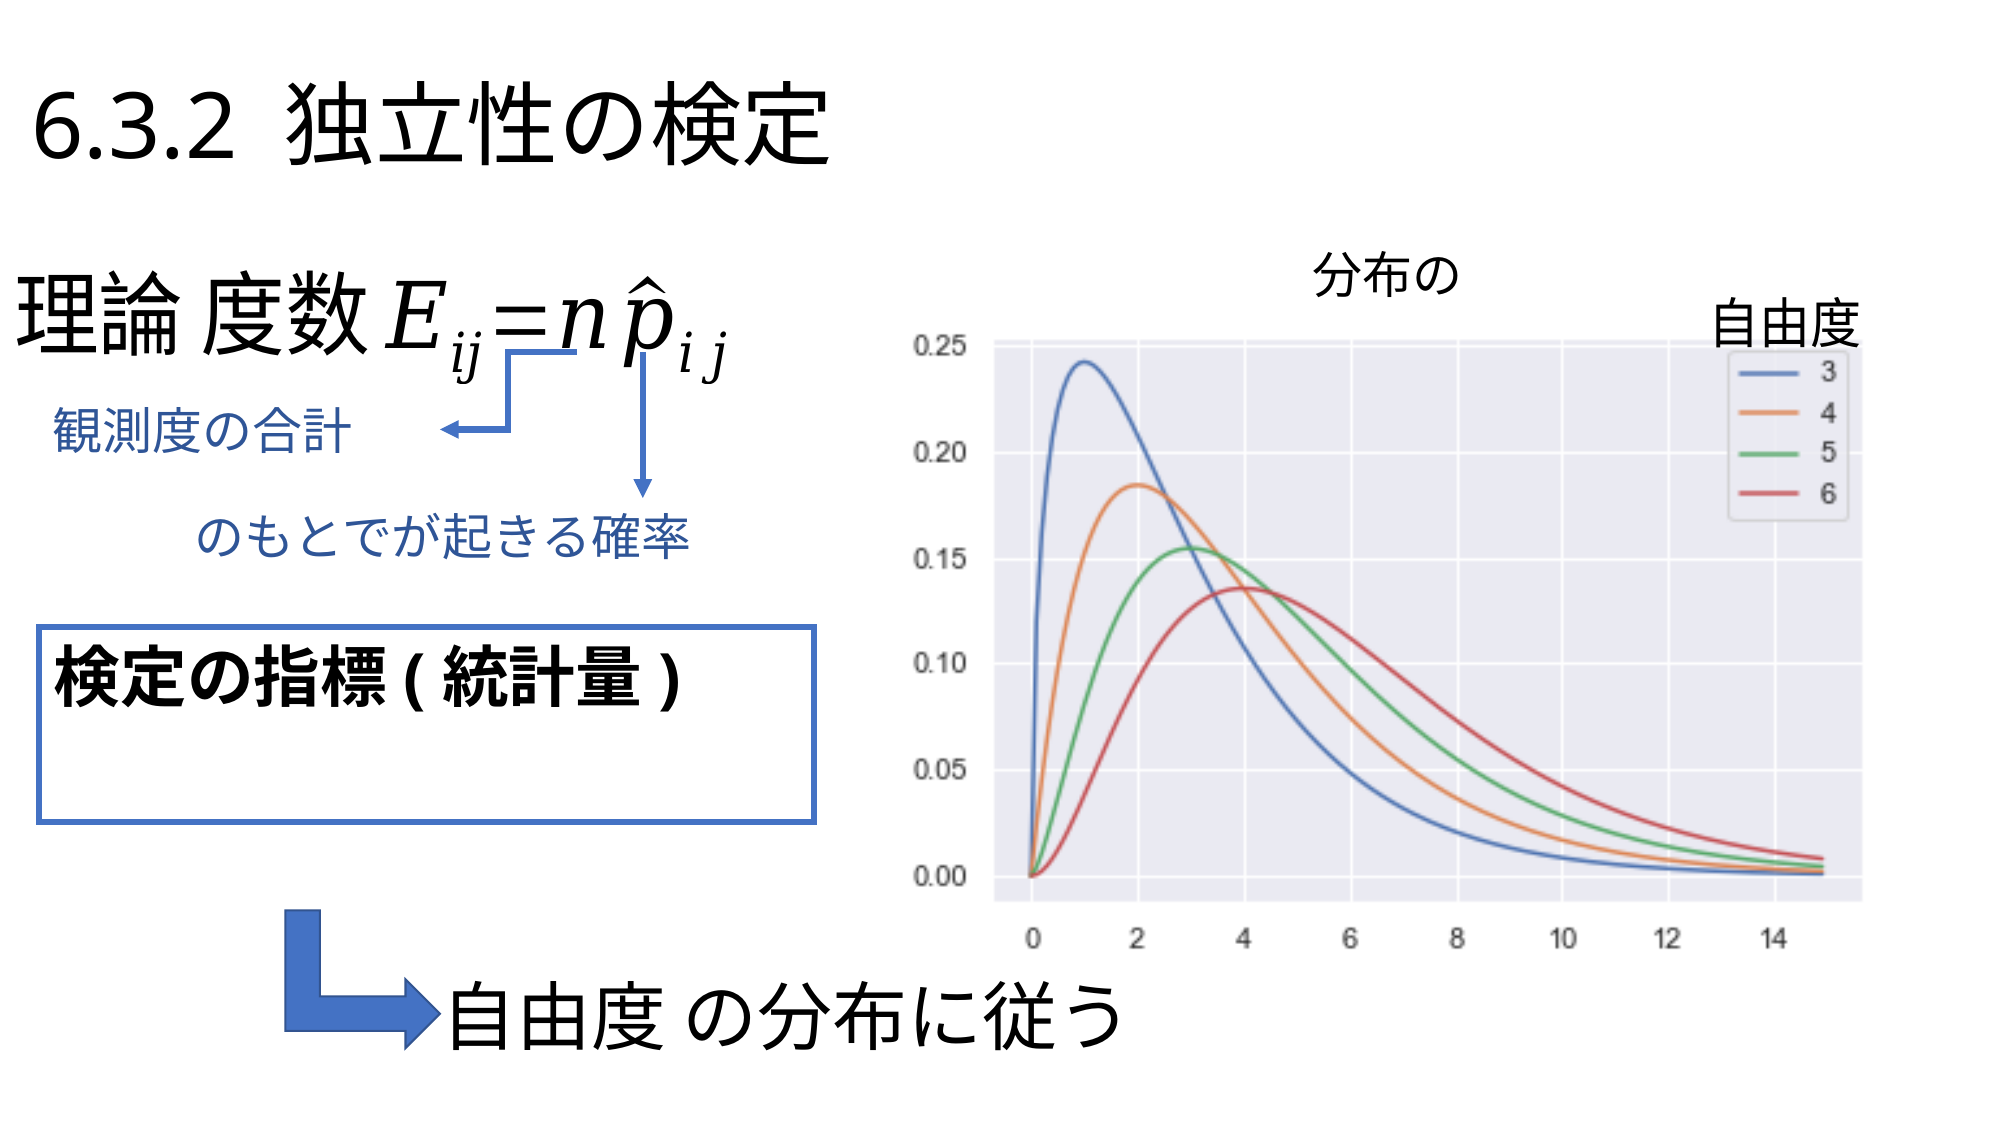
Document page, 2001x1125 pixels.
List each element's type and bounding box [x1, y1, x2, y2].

picture [852, 247, 1975, 996]
text_box [284, 909, 442, 1051]
text_box [439, 351, 577, 433]
